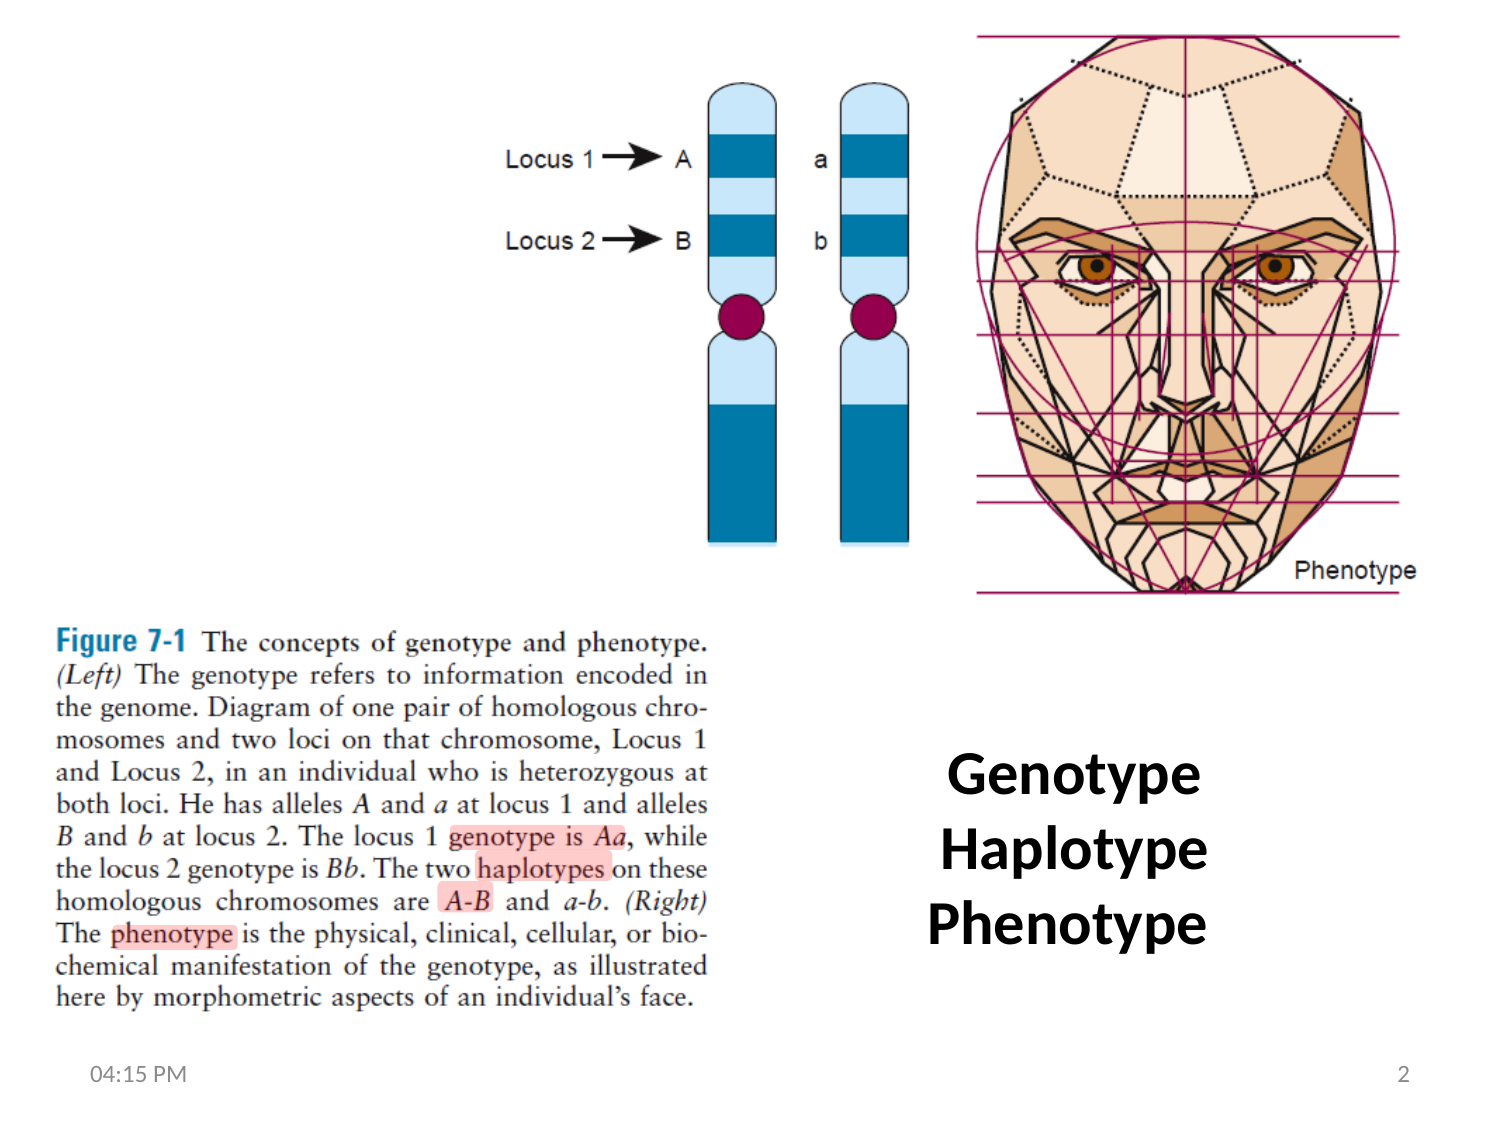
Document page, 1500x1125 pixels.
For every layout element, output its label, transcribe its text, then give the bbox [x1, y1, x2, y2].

picture [493, 12, 1426, 621]
text_box Genotype Haplotype Phenotype [871, 725, 1279, 965]
slide_number 2 [1074, 1042, 1425, 1103]
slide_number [75, 1042, 425, 1103]
picture [37, 622, 724, 1032]
